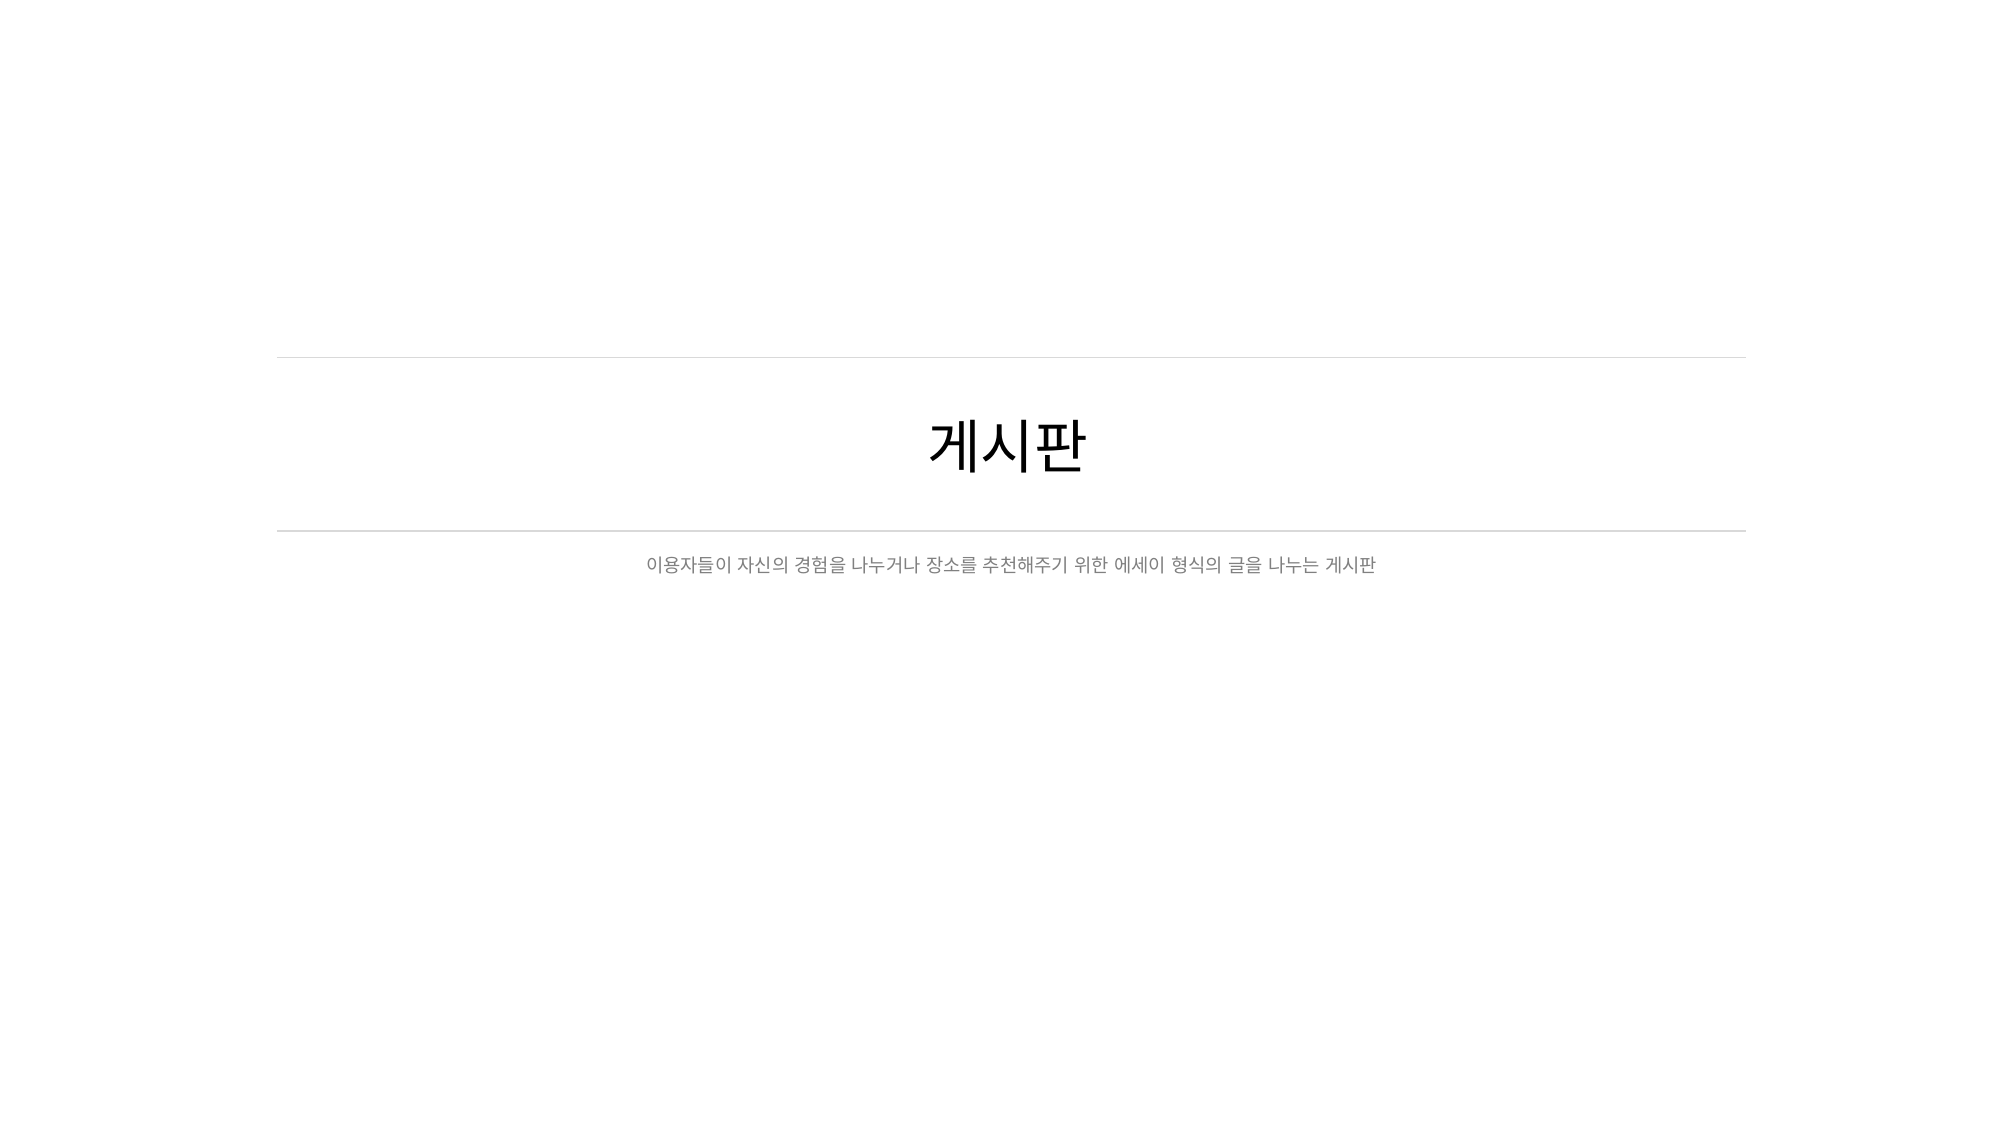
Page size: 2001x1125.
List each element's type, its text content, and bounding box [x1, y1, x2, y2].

title 게시판 [70, 375, 1945, 515]
list 이용자들이 자신의 경험을 나누거나 장소를 추천해주기 위한 에세이 형식의 글을 나누는 게시판 [276, 546, 1746, 657]
